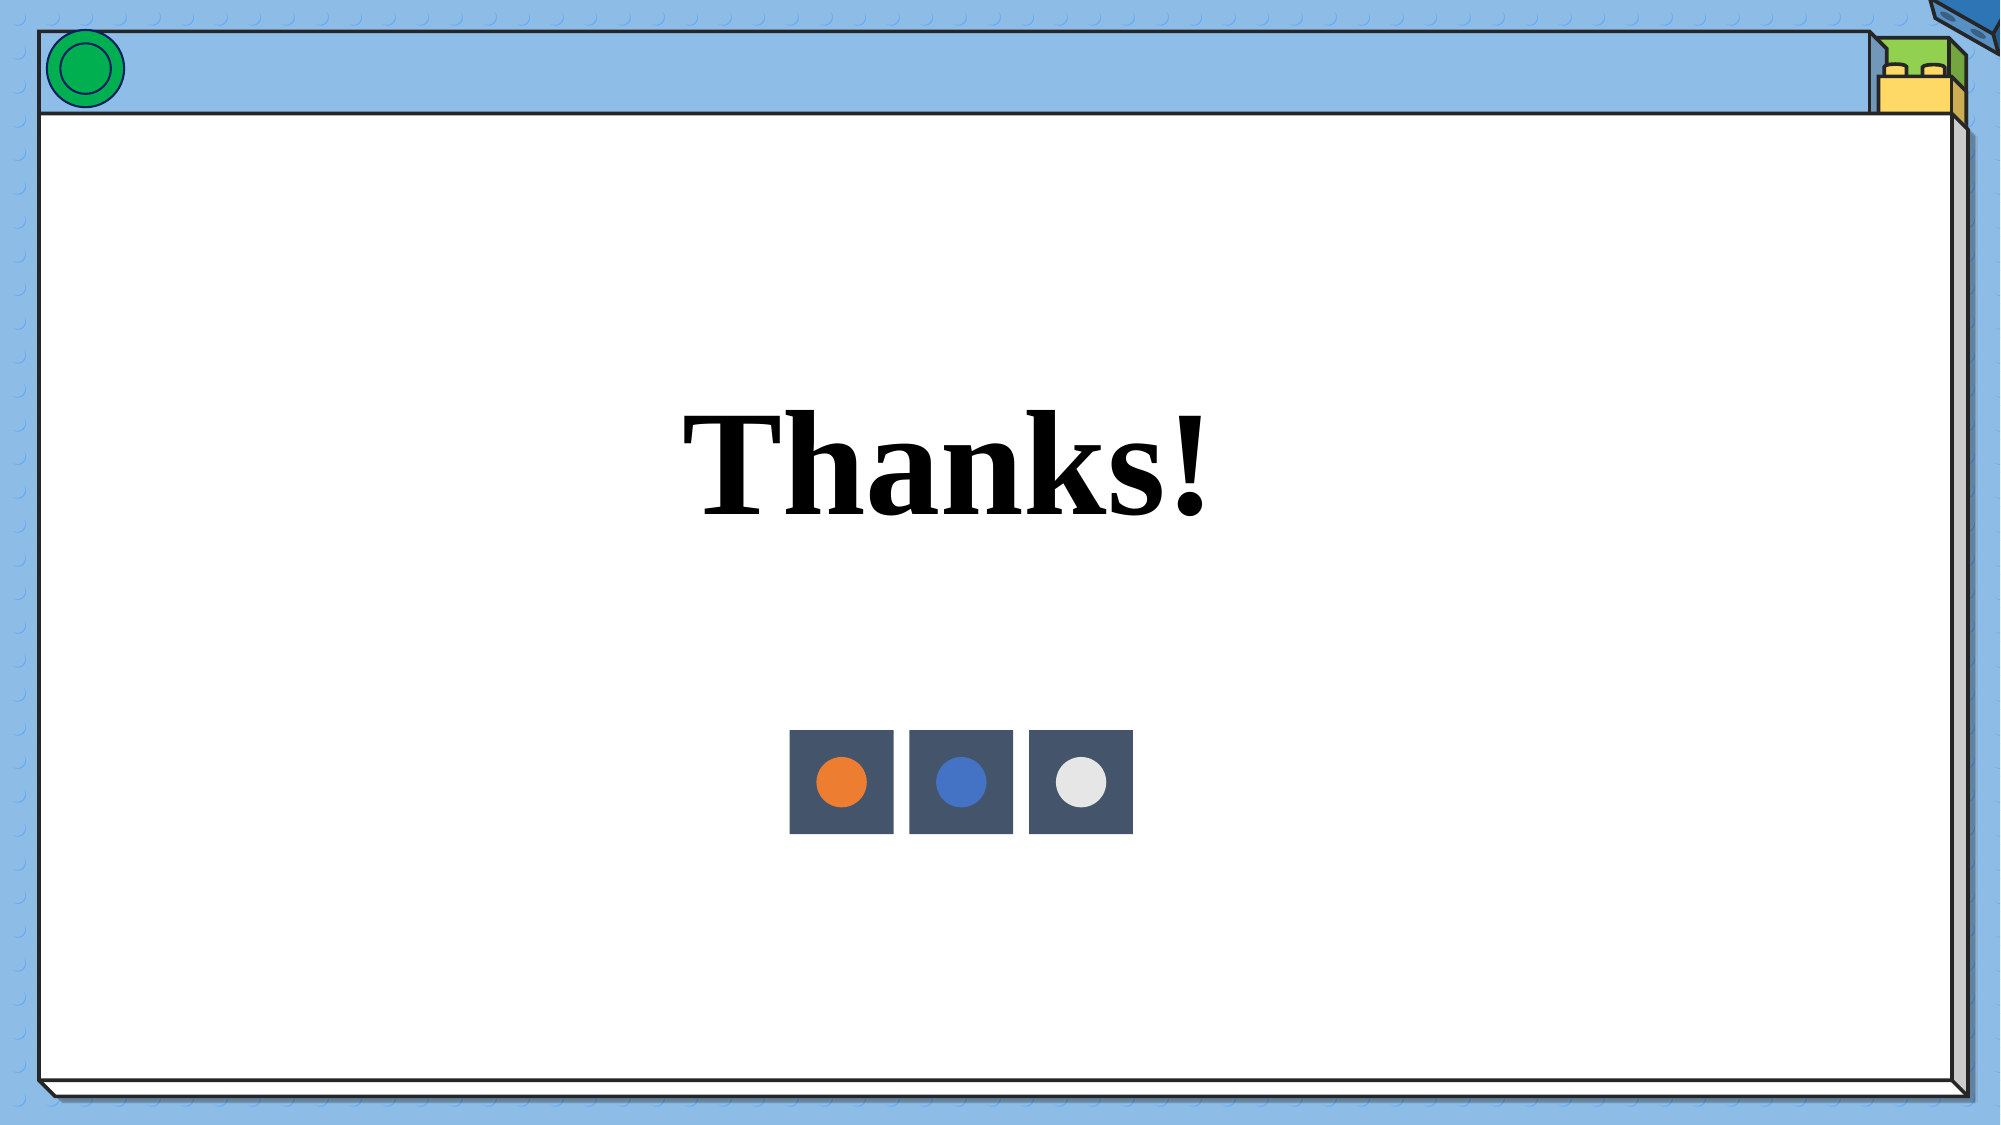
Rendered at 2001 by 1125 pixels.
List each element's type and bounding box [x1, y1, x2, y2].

text_box [39, 0, 2000, 1097]
picture [0, 0, 2001, 1125]
text_box [46, 29, 125, 108]
